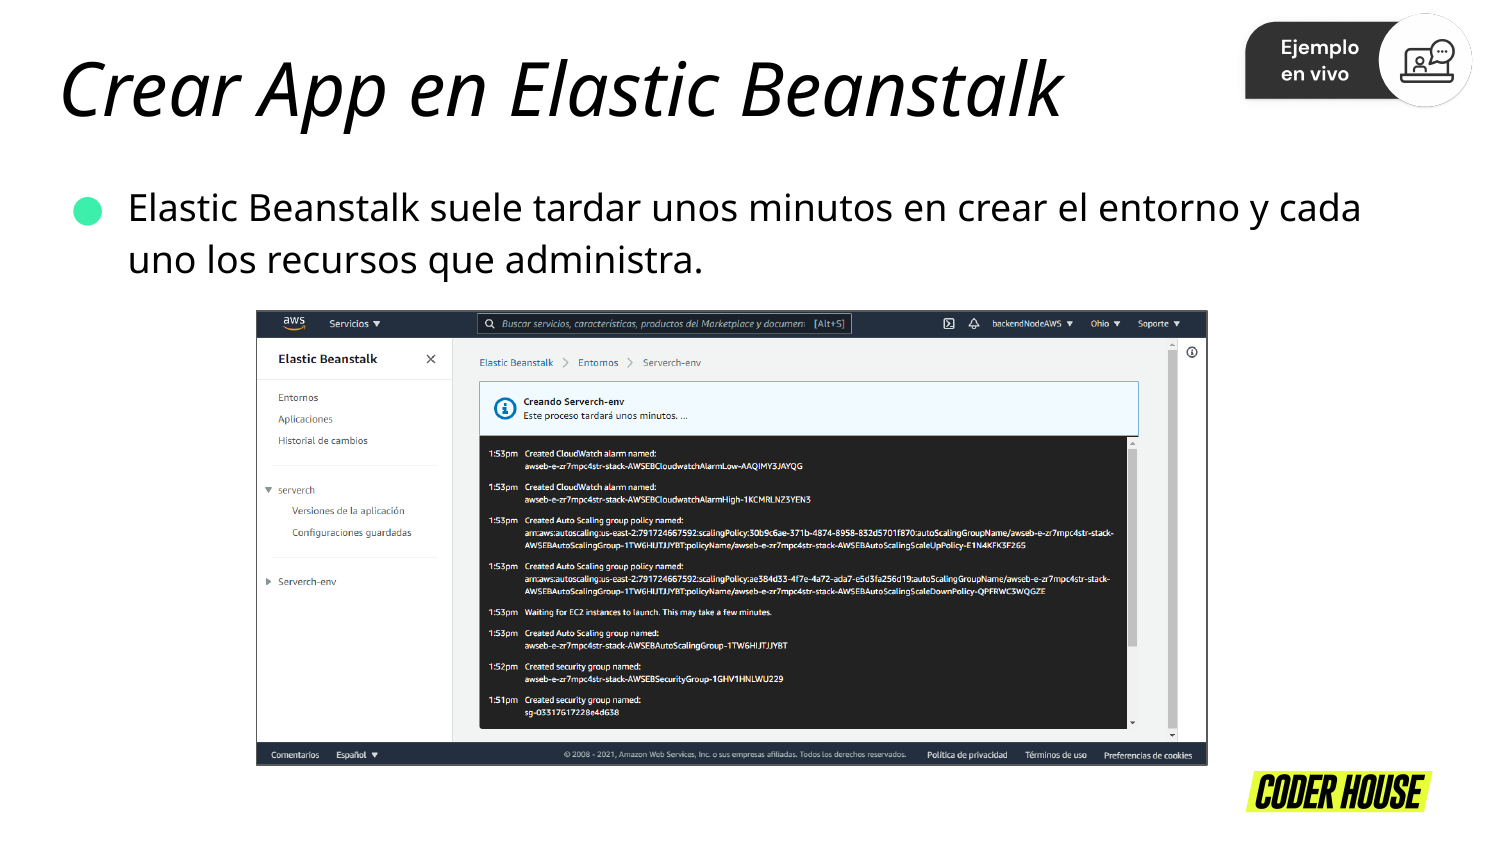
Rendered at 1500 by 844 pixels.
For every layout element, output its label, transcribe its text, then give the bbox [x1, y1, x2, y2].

text_box Crear App en Elastic Beanstalk [43, 26, 1157, 152]
picture [1241, 764, 1437, 819]
picture [256, 311, 1207, 765]
text_box Elastic Beanstalk suele tardar unos minutos en crear el entorno y cada uno los recursos que administra. [37, 162, 1395, 296]
picture [1224, 7, 1494, 114]
